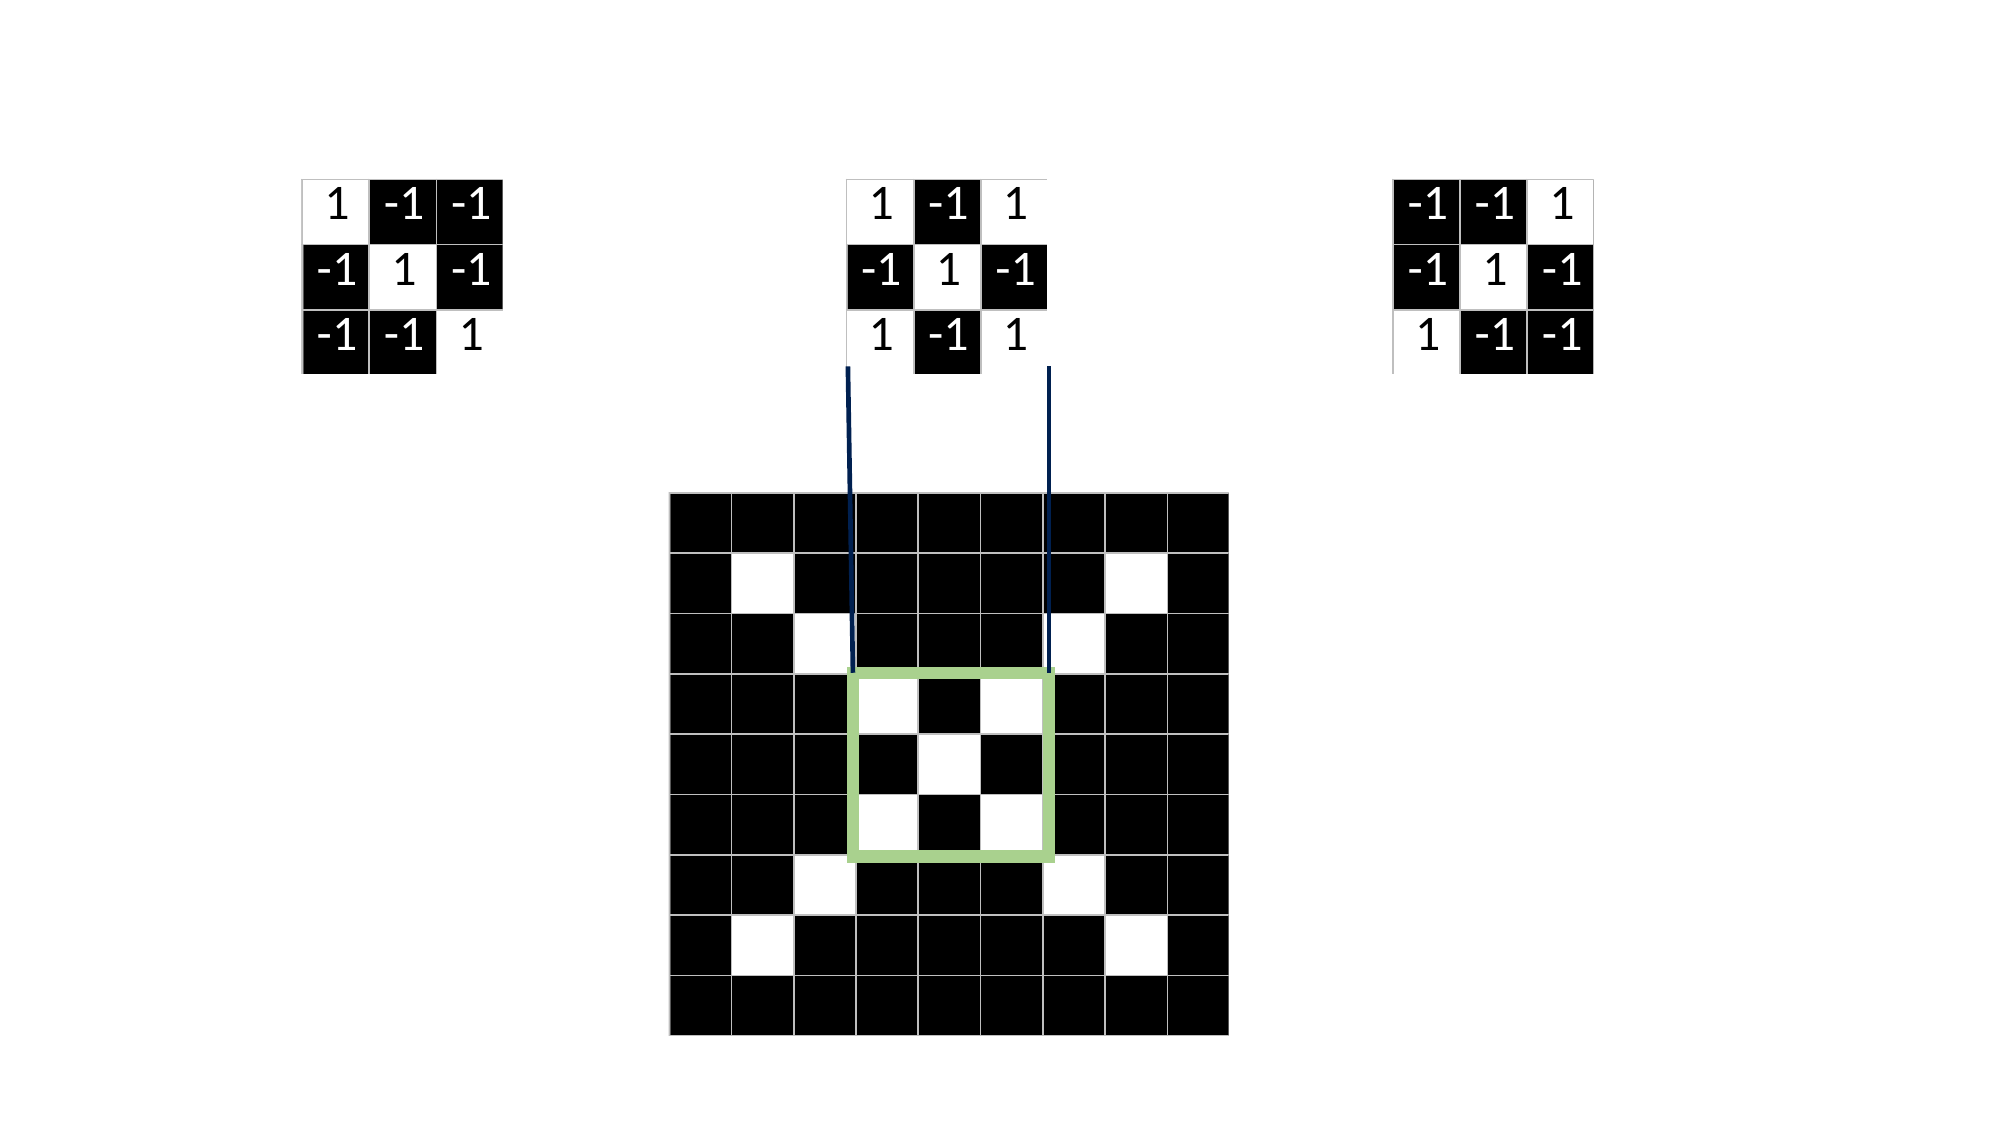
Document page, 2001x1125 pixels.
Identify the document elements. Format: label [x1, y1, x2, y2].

picture [1392, 178, 1596, 376]
text_box [847, 366, 853, 673]
picture [301, 178, 505, 376]
picture [845, 178, 1049, 376]
picture [668, 491, 1231, 1037]
